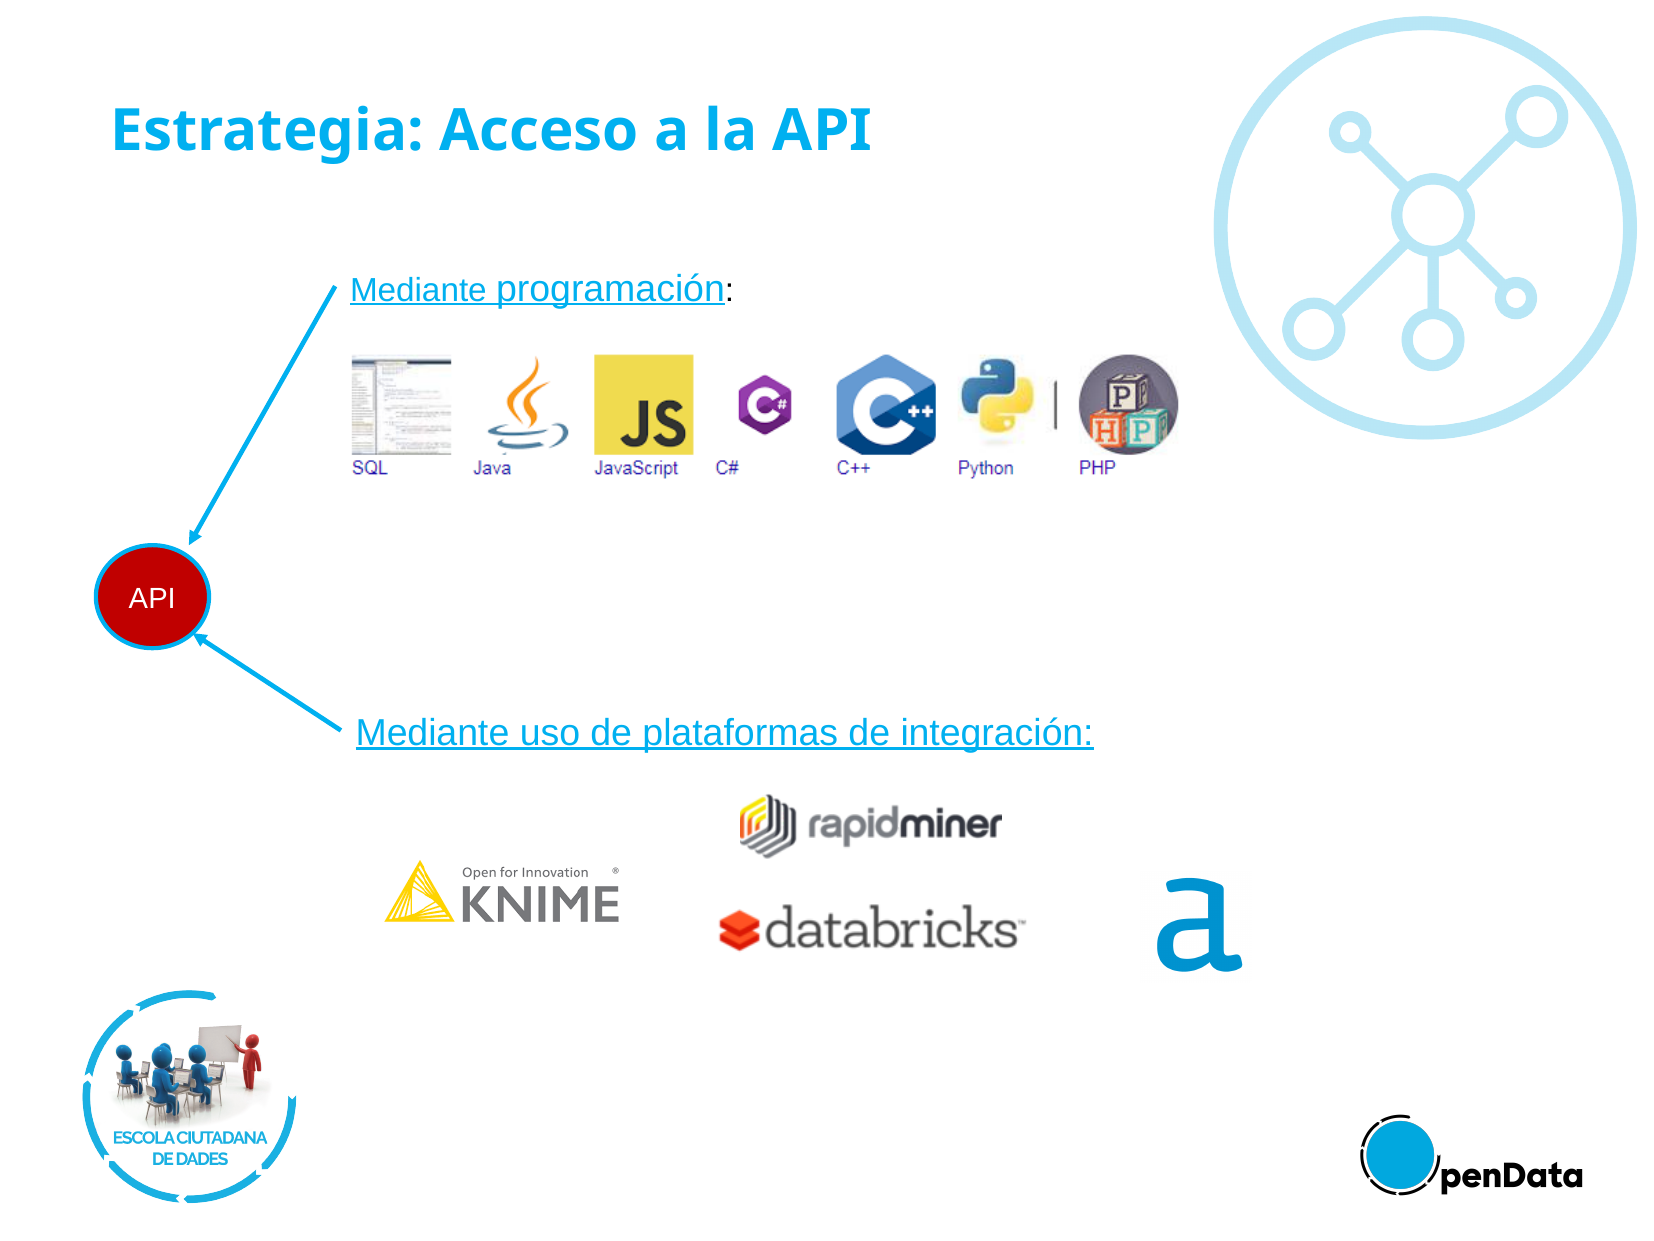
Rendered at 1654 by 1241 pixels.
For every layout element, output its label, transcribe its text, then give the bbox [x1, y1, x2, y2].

picture [348, 334, 1188, 487]
picture [1354, 1108, 1600, 1207]
picture [1140, 871, 1252, 983]
picture [45, 953, 333, 1241]
text_box API [93, 543, 212, 651]
text_box Mediante programación: [335, 256, 777, 316]
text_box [188, 286, 333, 546]
picture [348, 809, 654, 971]
text_box Mediante uso de plataformas de integración: [340, 700, 1109, 761]
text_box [192, 632, 337, 732]
picture [714, 899, 1028, 954]
picture [1196, 0, 1654, 458]
text_box Estrategia: Acceso a la API [95, 84, 897, 146]
picture [740, 778, 1002, 872]
